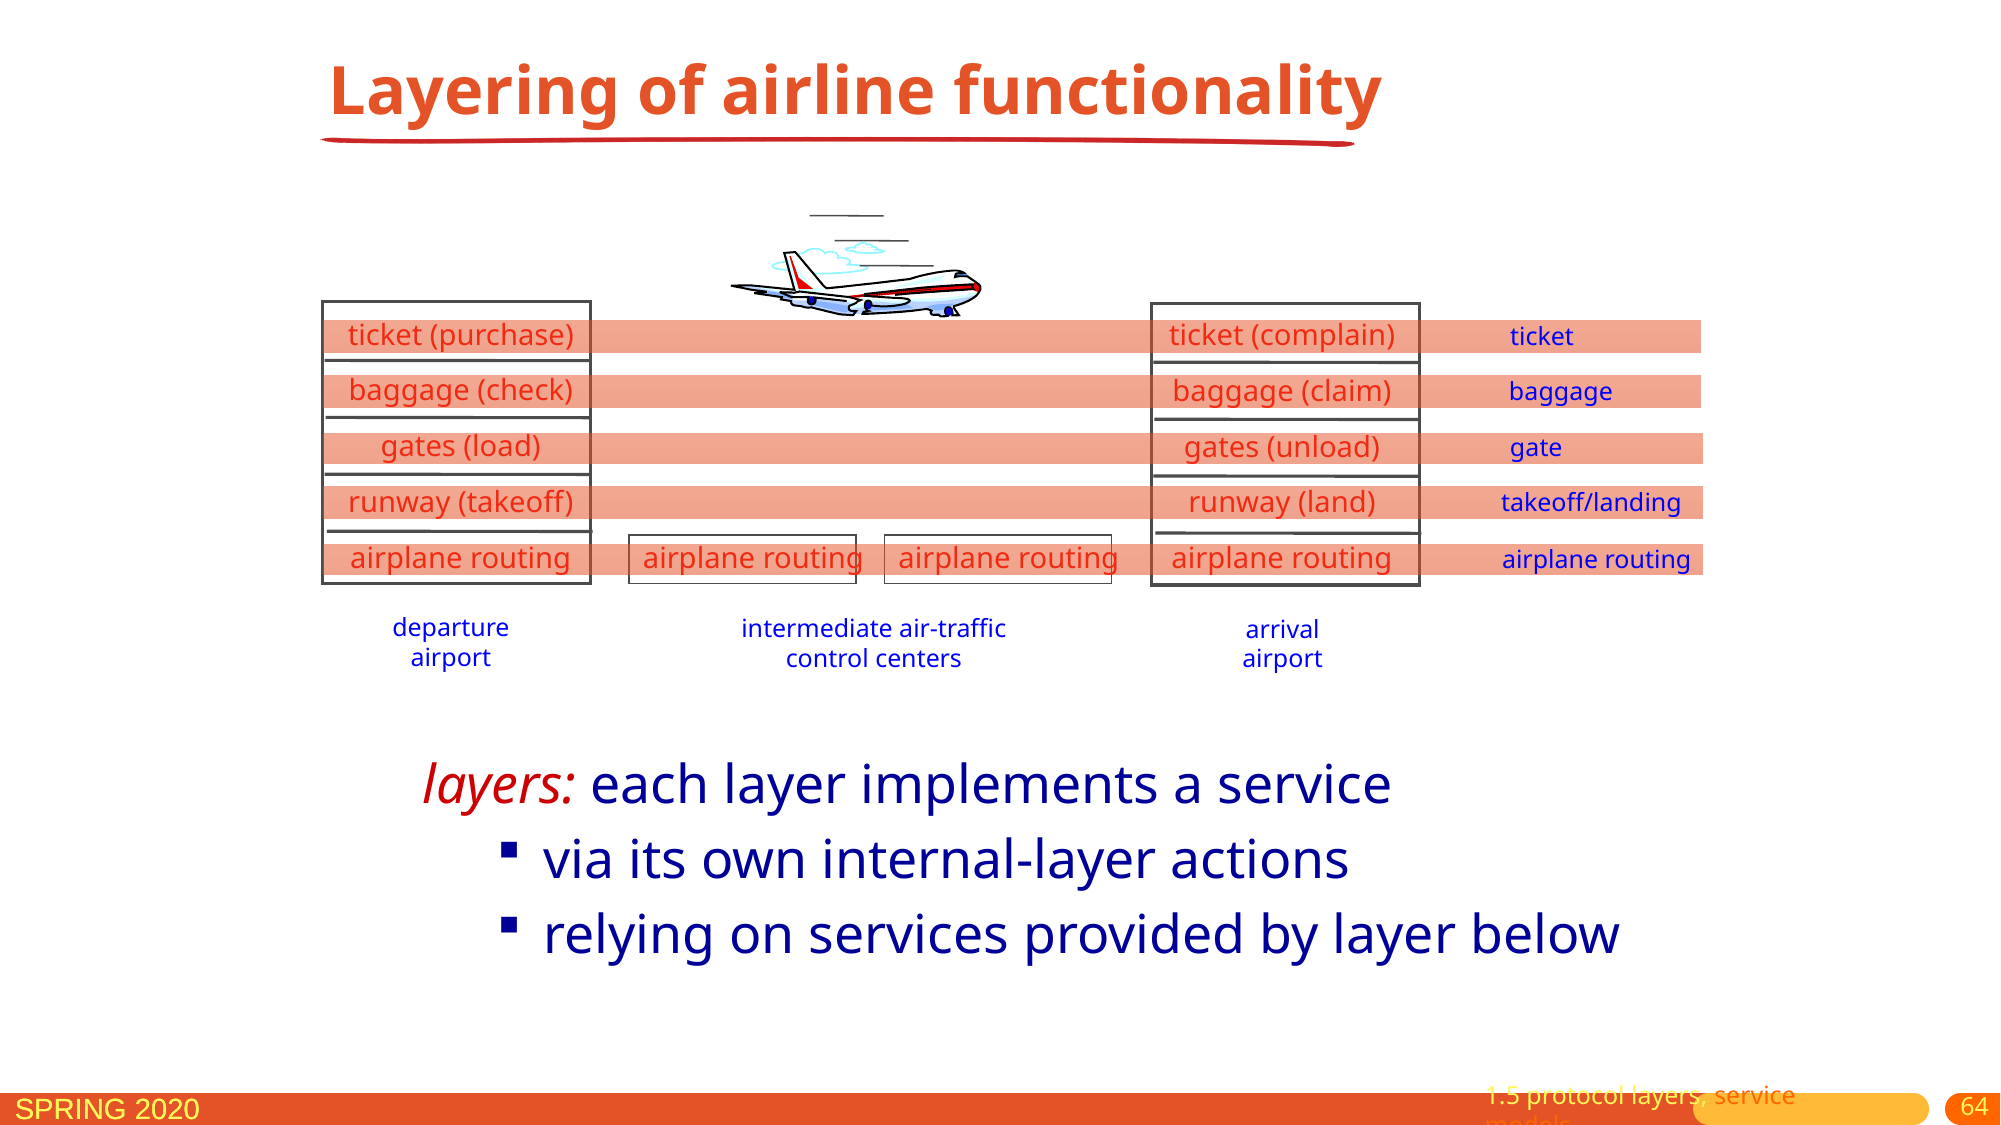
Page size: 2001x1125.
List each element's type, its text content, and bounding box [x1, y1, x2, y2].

list layers: each layer implements a service via its own internal-layer actions relying on services provided by layer below [407, 742, 1657, 1032]
footer 1.5 protocol layers, service models [1469, 1094, 1886, 1125]
title Layering of airline functionality [313, 0, 1589, 182]
slide_number 64 [1944, 1092, 2000, 1125]
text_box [321, 215, 1705, 682]
picture [316, 134, 1367, 150]
